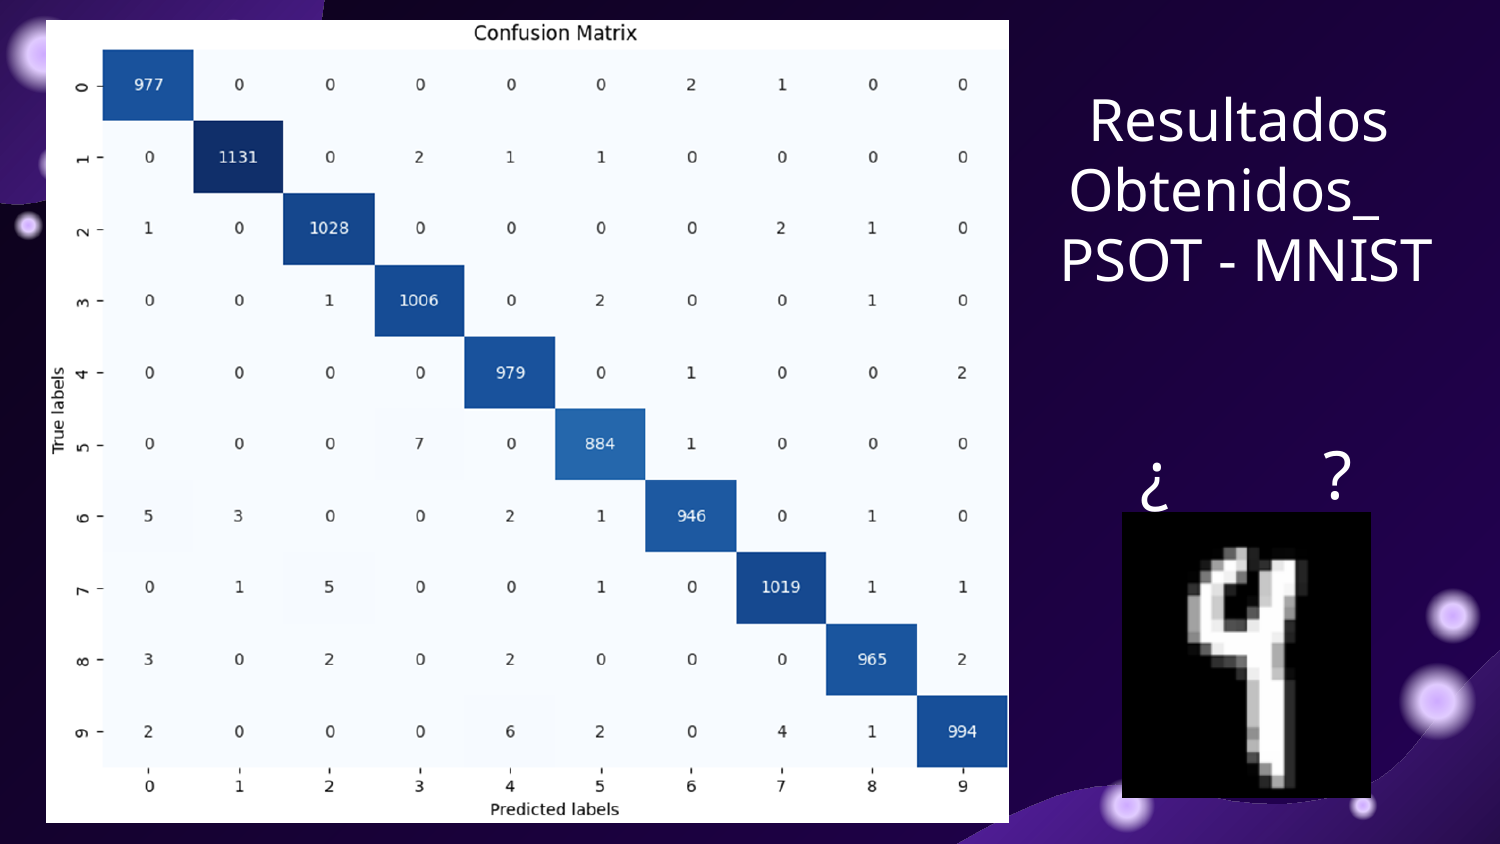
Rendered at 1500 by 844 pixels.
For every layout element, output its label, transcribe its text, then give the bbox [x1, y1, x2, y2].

picture [46, 20, 1009, 824]
picture [1122, 512, 1372, 798]
title Resultados Obtenidos_ PSOT - MNIST ¿ ? [1013, 68, 1484, 583]
